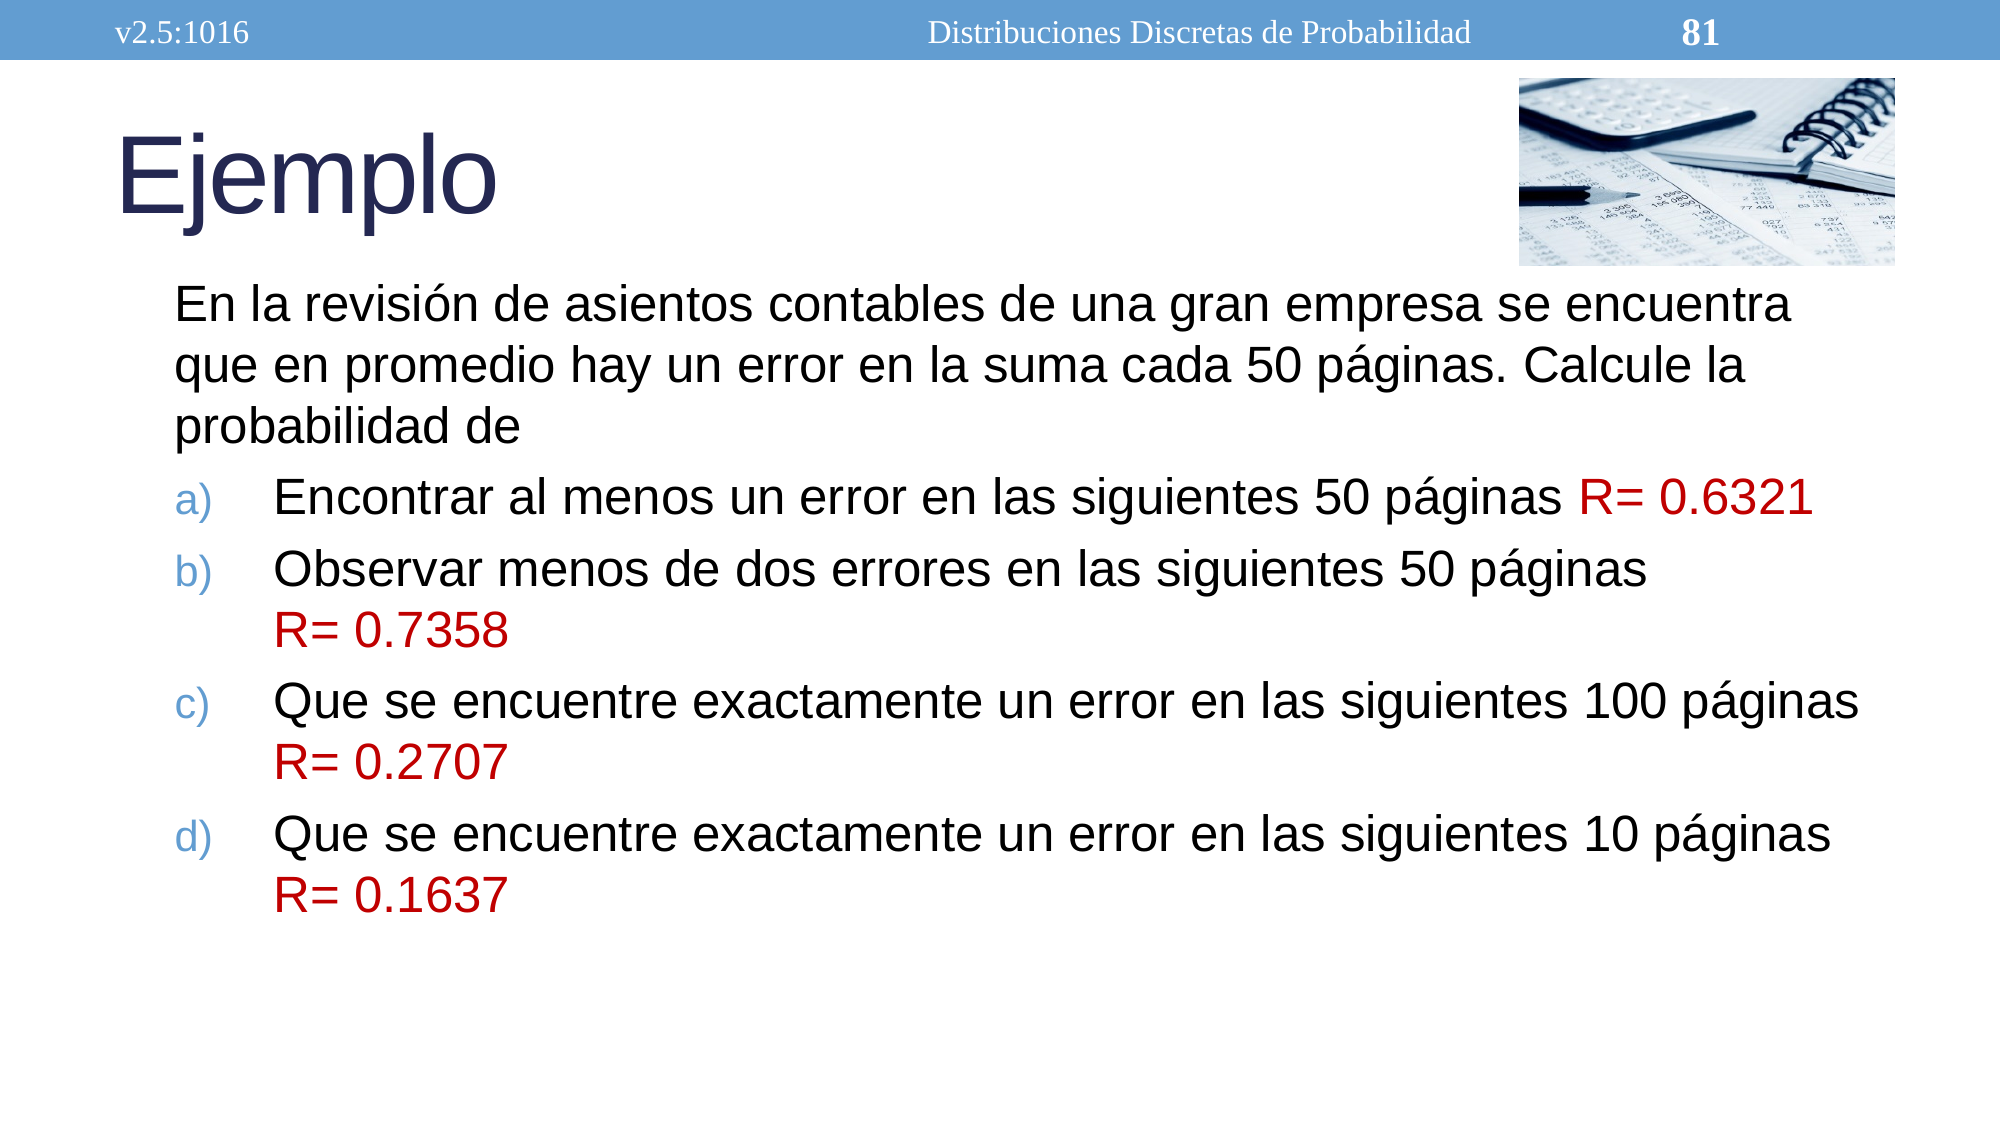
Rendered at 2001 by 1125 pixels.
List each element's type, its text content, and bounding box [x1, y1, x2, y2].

slide_number 81 [1666, 3, 1900, 57]
slide_number v2.5:1016 [99, 3, 734, 57]
footer Distribuciones Discretas de Probabilidad [750, 3, 1650, 57]
title Ejemplo [99, 87, 1516, 250]
picture [1519, 77, 1895, 266]
list En la revisión de asientos contables de una gran empresa se encuentra que en promedio hay un error en la suma cada 50 páginas. Calcule la probabilidad de Encontrar al menos un error en las siguientes 50 páginas R= 0.6321 Observar menos de dos errores en las siguientes 50 páginas R= 0.7358 Que se encuentre exactamente un error en las siguientes 100 páginas R= 0.2707 Que se encuentre exactamente un error en las siguientes 10 páginas R= 0.1637 [99, 262, 1900, 1063]
